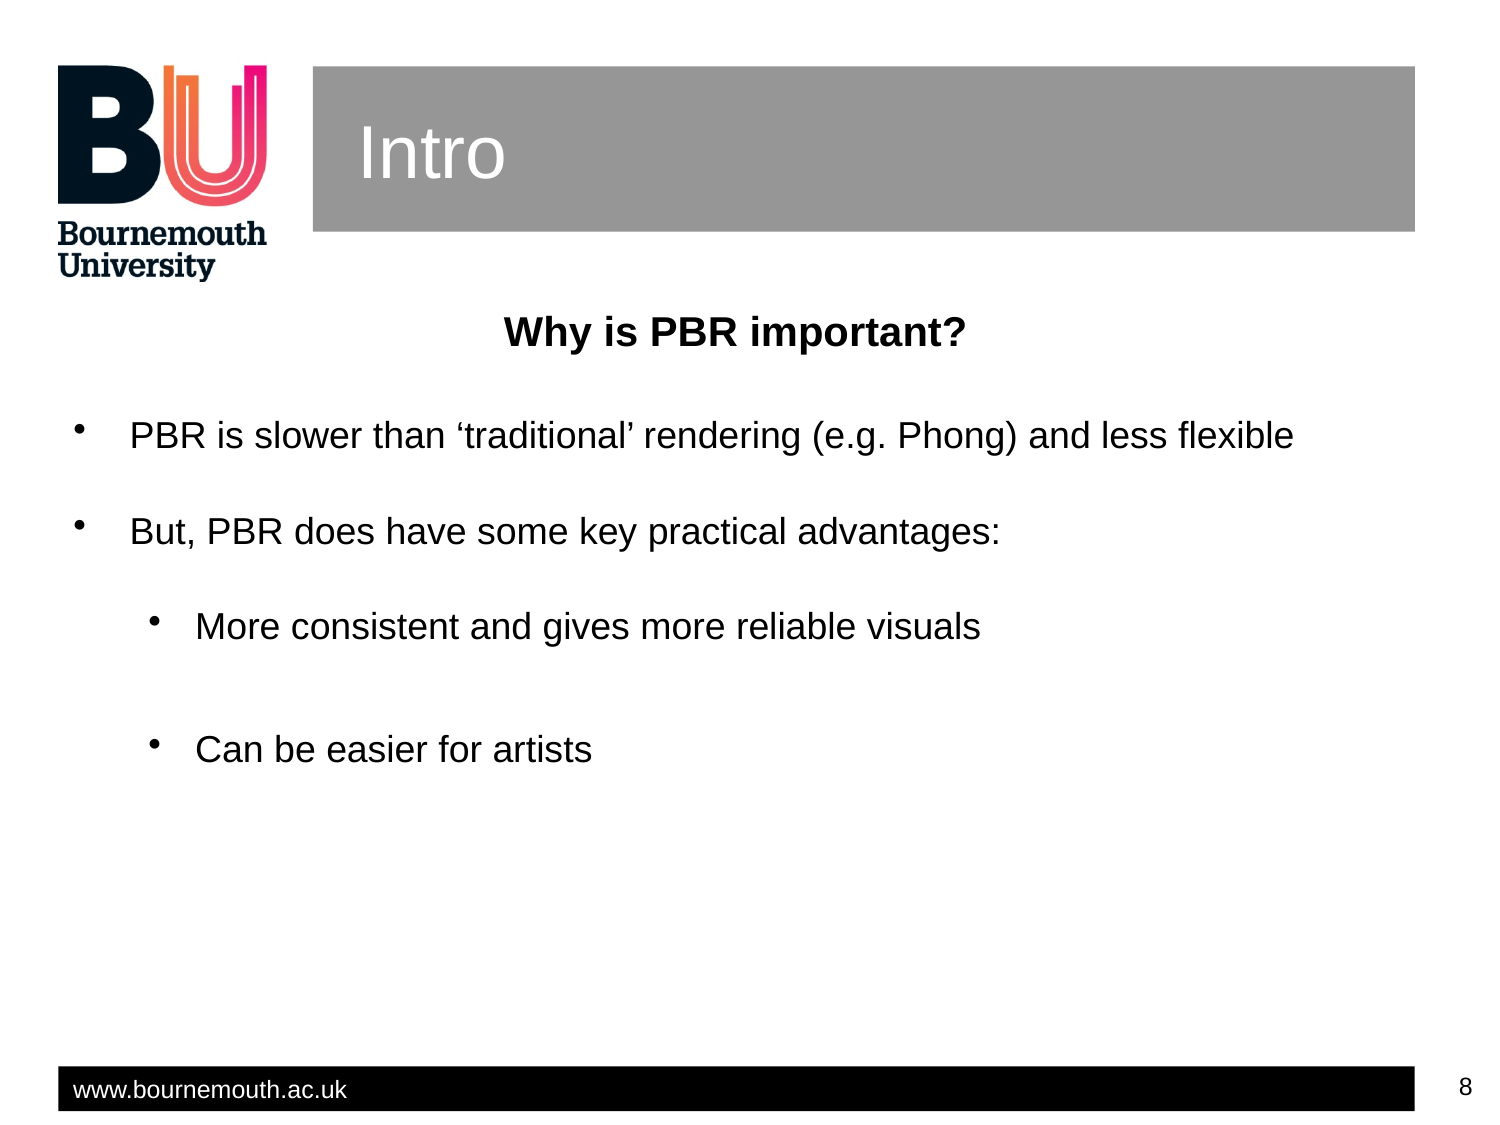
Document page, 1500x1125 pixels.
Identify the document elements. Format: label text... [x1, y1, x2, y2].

picture [58, 58, 274, 282]
title Intro [312, 66, 1416, 232]
list Why is PBR important? PBR is slower than ‘traditional’ rendering (e.g. Phong) and less flexible But, PBR does have some key practical advantages: More consistent and gives more reliable visuals Can be easier for artists [58, 302, 1414, 1066]
